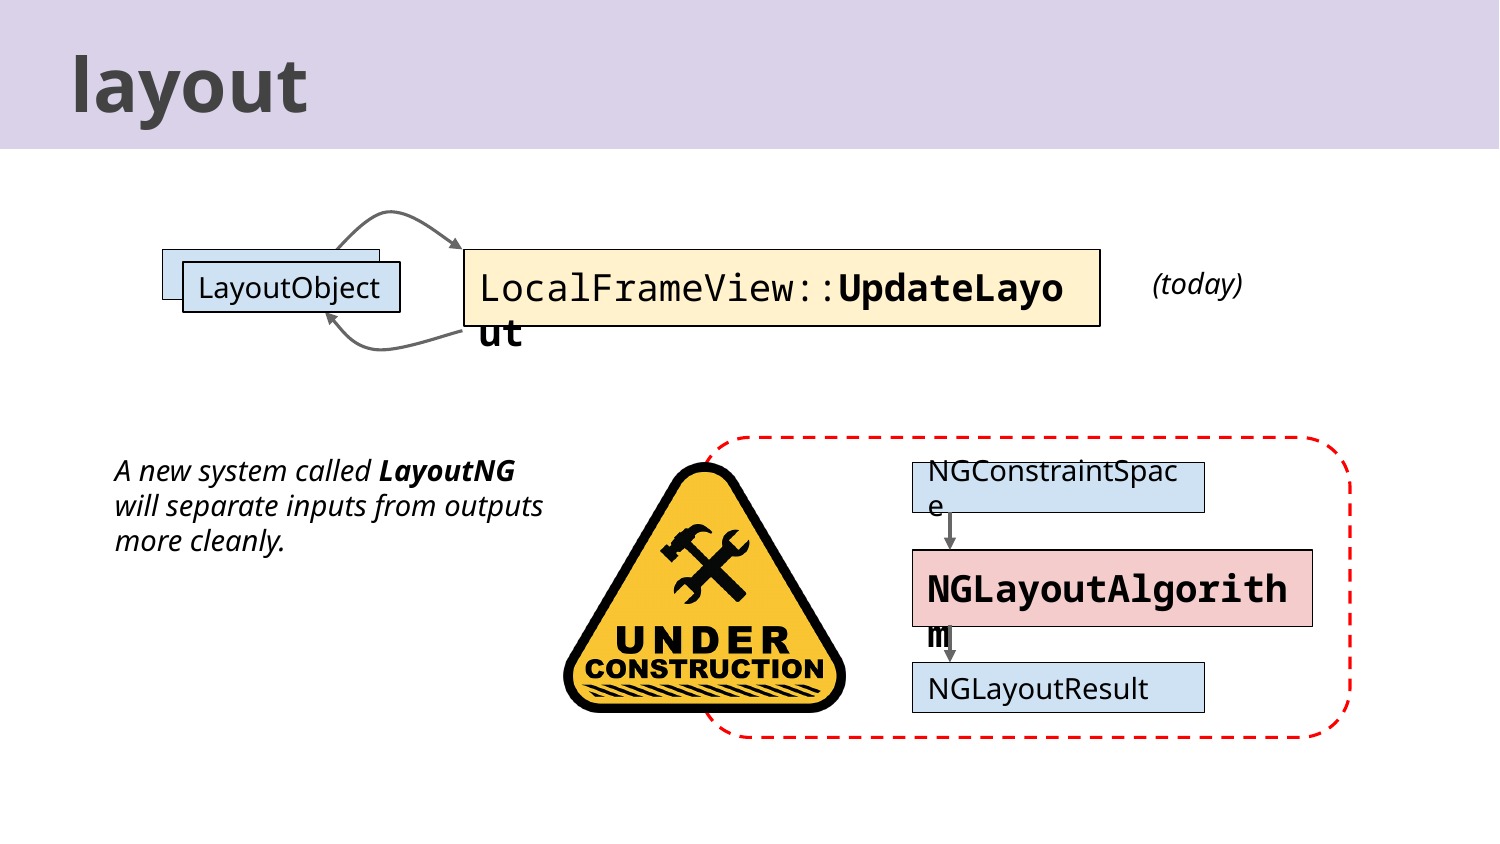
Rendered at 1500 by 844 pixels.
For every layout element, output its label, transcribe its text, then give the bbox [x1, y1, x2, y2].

text_box NGLayoutAlgorithm [912, 549, 1313, 627]
text_box NGLayoutResult [912, 662, 1205, 713]
text_box layout [55, 0, 1465, 142]
text_box NGConstraintSpace [912, 462, 1205, 513]
text_box A new system called LayoutNG will separate inputs from outputs more cleanly. [99, 437, 625, 575]
text_box (today) [1137, 249, 1275, 325]
text_box LocalFrameView::UpdateLayout [463, 249, 1100, 326]
text_box [324, 312, 463, 350]
text_box [708, 437, 1351, 738]
text_box LayoutObject [183, 261, 400, 312]
text_box [162, 249, 380, 300]
picture [562, 462, 846, 713]
text_box [0, 0, 1499, 149]
text_box [337, 211, 463, 257]
